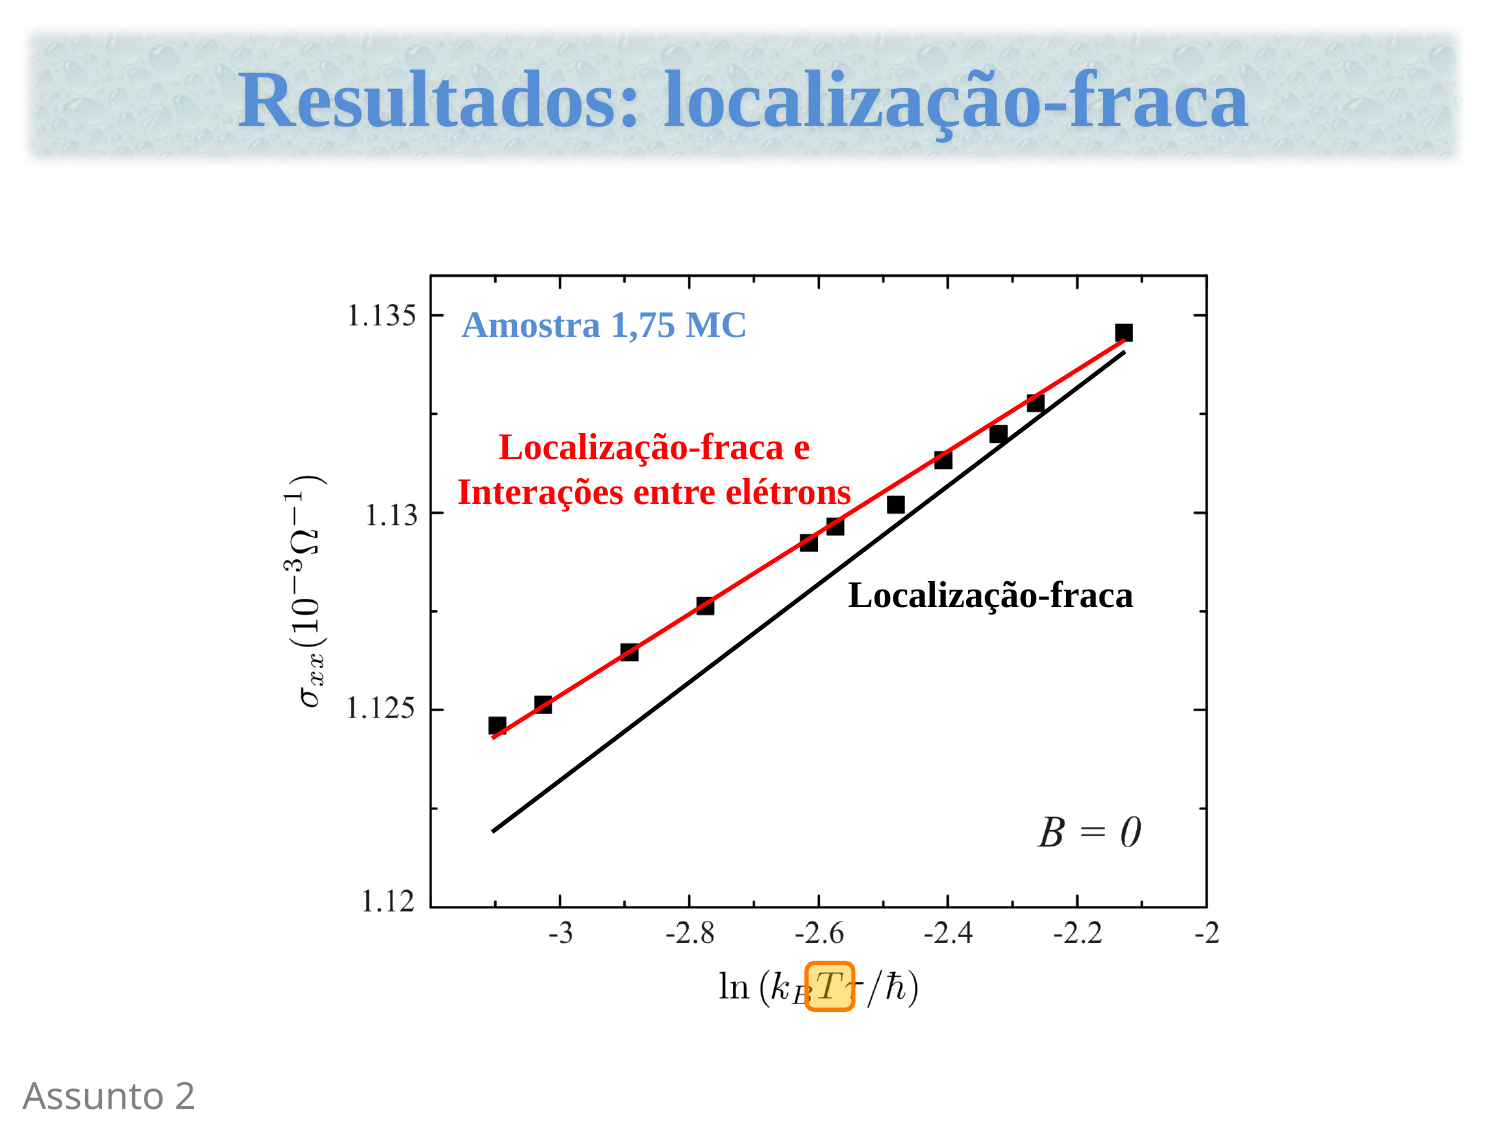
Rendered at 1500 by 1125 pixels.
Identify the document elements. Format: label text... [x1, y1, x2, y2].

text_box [491, 744, 1126, 833]
text_box Resultados: localização-fraca [39, 39, 1450, 150]
picture [283, 274, 1219, 1008]
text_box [491, 339, 1126, 739]
text_box Assunto 2 [7, 1064, 212, 1125]
